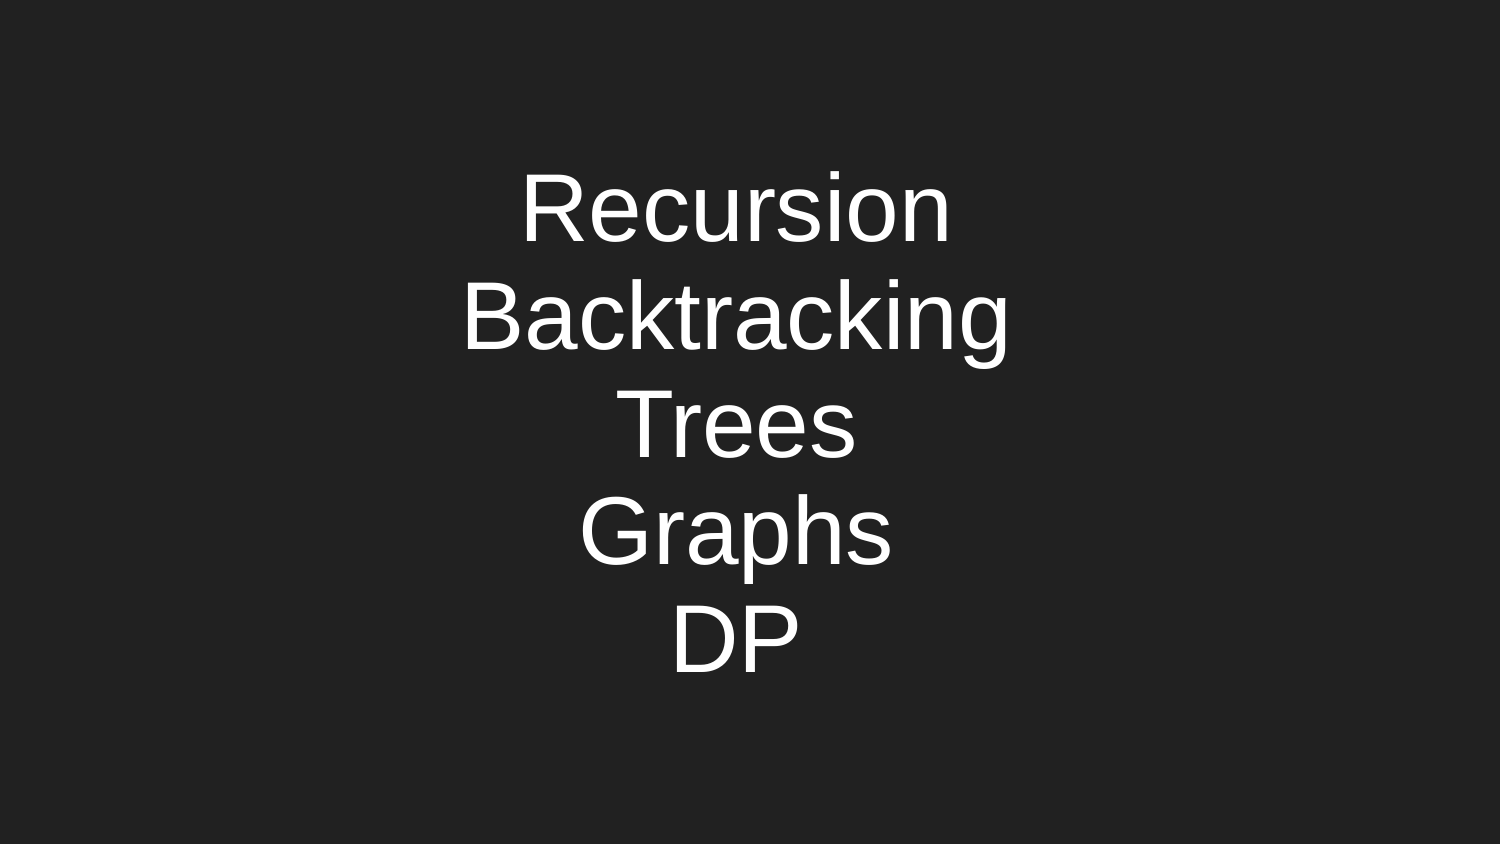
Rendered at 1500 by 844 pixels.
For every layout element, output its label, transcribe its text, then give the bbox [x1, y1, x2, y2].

title Recursion Backtracking Trees Graphs DP [37, 135, 1436, 709]
